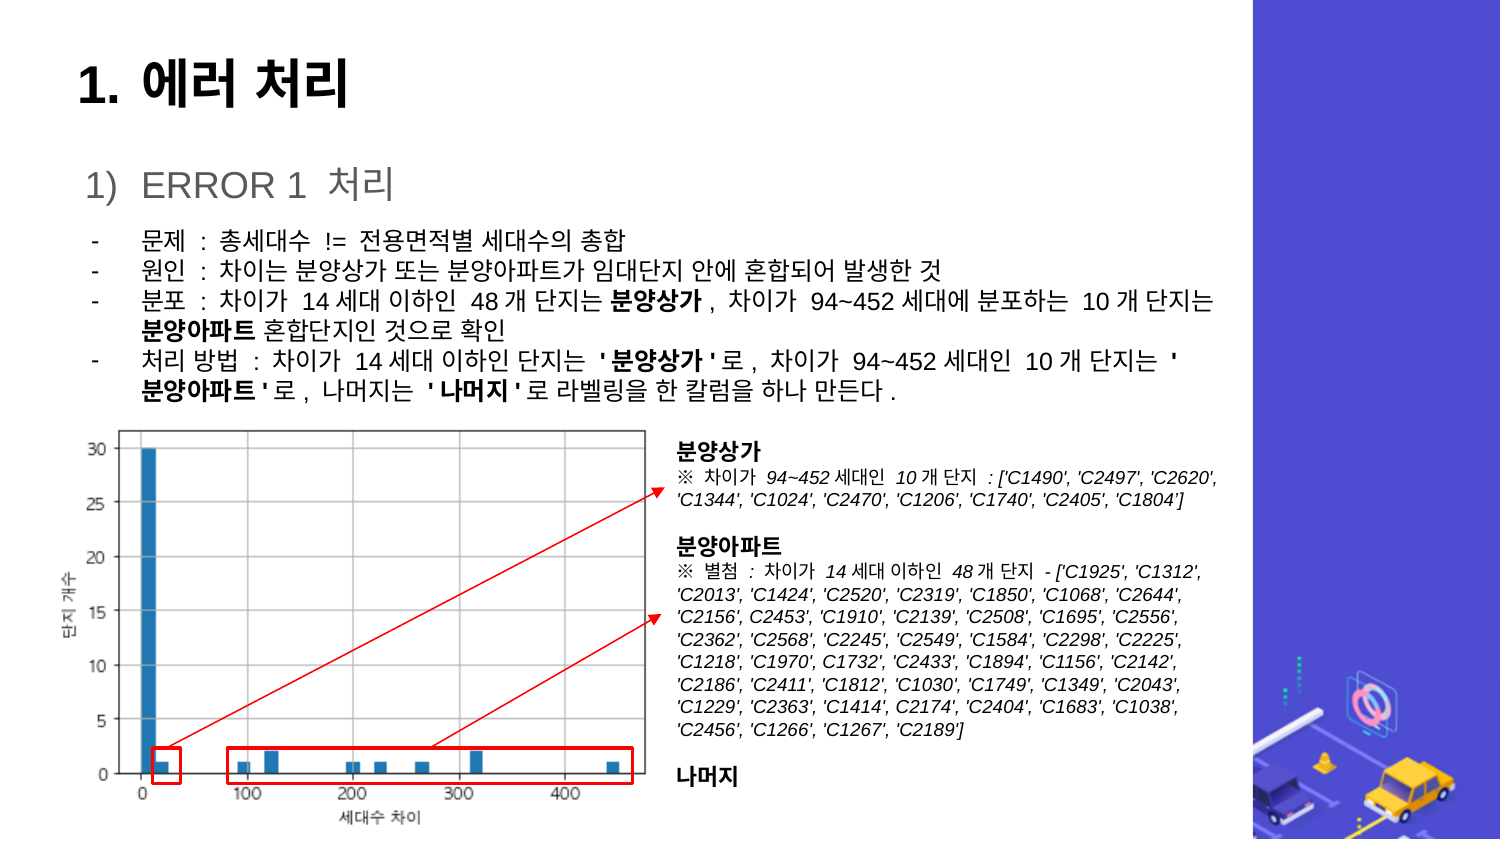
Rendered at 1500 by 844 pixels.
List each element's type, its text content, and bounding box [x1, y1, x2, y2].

list ERROR 1 처리 [51, 139, 1247, 210]
title 에러 처리 [51, 35, 1247, 130]
text_box 분양상가 ※ 차이가 94~452세대인 10개 단지 : ['C1490', 'C2497', 'C2620', 'C1344', 'C1024', 'C2470', 'C1206', 'C1740', 'C2405', 'C1804’] 분양아파트 ※ 별첨 : 차이가 14세대 이하인 48개 단지 - ['C1925', 'C1312', 'C2013', 'C1424', 'C2520', 'C2319', 'C1850', 'C1068', 'C2644', 'C2156', C2453', 'C1910', 'C2139', 'C2508', 'C1695', 'C2556', 'C2362', 'C2568', 'C2245', 'C2549', 'C1584', 'C2298', 'C2225', 'C1218', 'C1970', C1732', 'C2433', 'C1894', 'C1156', 'C2142', 'C2186', 'C2411', 'C1812', 'C1030', 'C1749', 'C1349', 'C2043', 'C1229', 'C2363', 'C1414', C2174', 'C2404', 'C1683', 'C1038', 'C2456', 'C1266', 'C1267', 'C2189'] 나머지 [661, 422, 1245, 806]
text_box 문제 : 총세대수 != 전용면적별 세대수의 총합 원인 : 차이는 분양상가 또는 분양아파트가 임대단지 안에 혼합되어 발생한 것 분포 : 차이가 14세대 이하인 48개 단지는 분양상가, 차이가 94~452세대에 분포하는 10개 단지는 분양아파트 혼합단지인 것으로 확인 처리 방법 : 차이가 14세대 이하인 단지는 '분양상가'로, 차이가 94~452세대인 10개 단지는 '분양아파트'로, 나머지는 '나머지'로 라벨링을 한 칼럼을 하나 만든다. [51, 210, 1247, 421]
picture [50, 421, 654, 837]
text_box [165, 487, 665, 749]
picture [1252, 0, 1500, 839]
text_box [429, 615, 662, 749]
